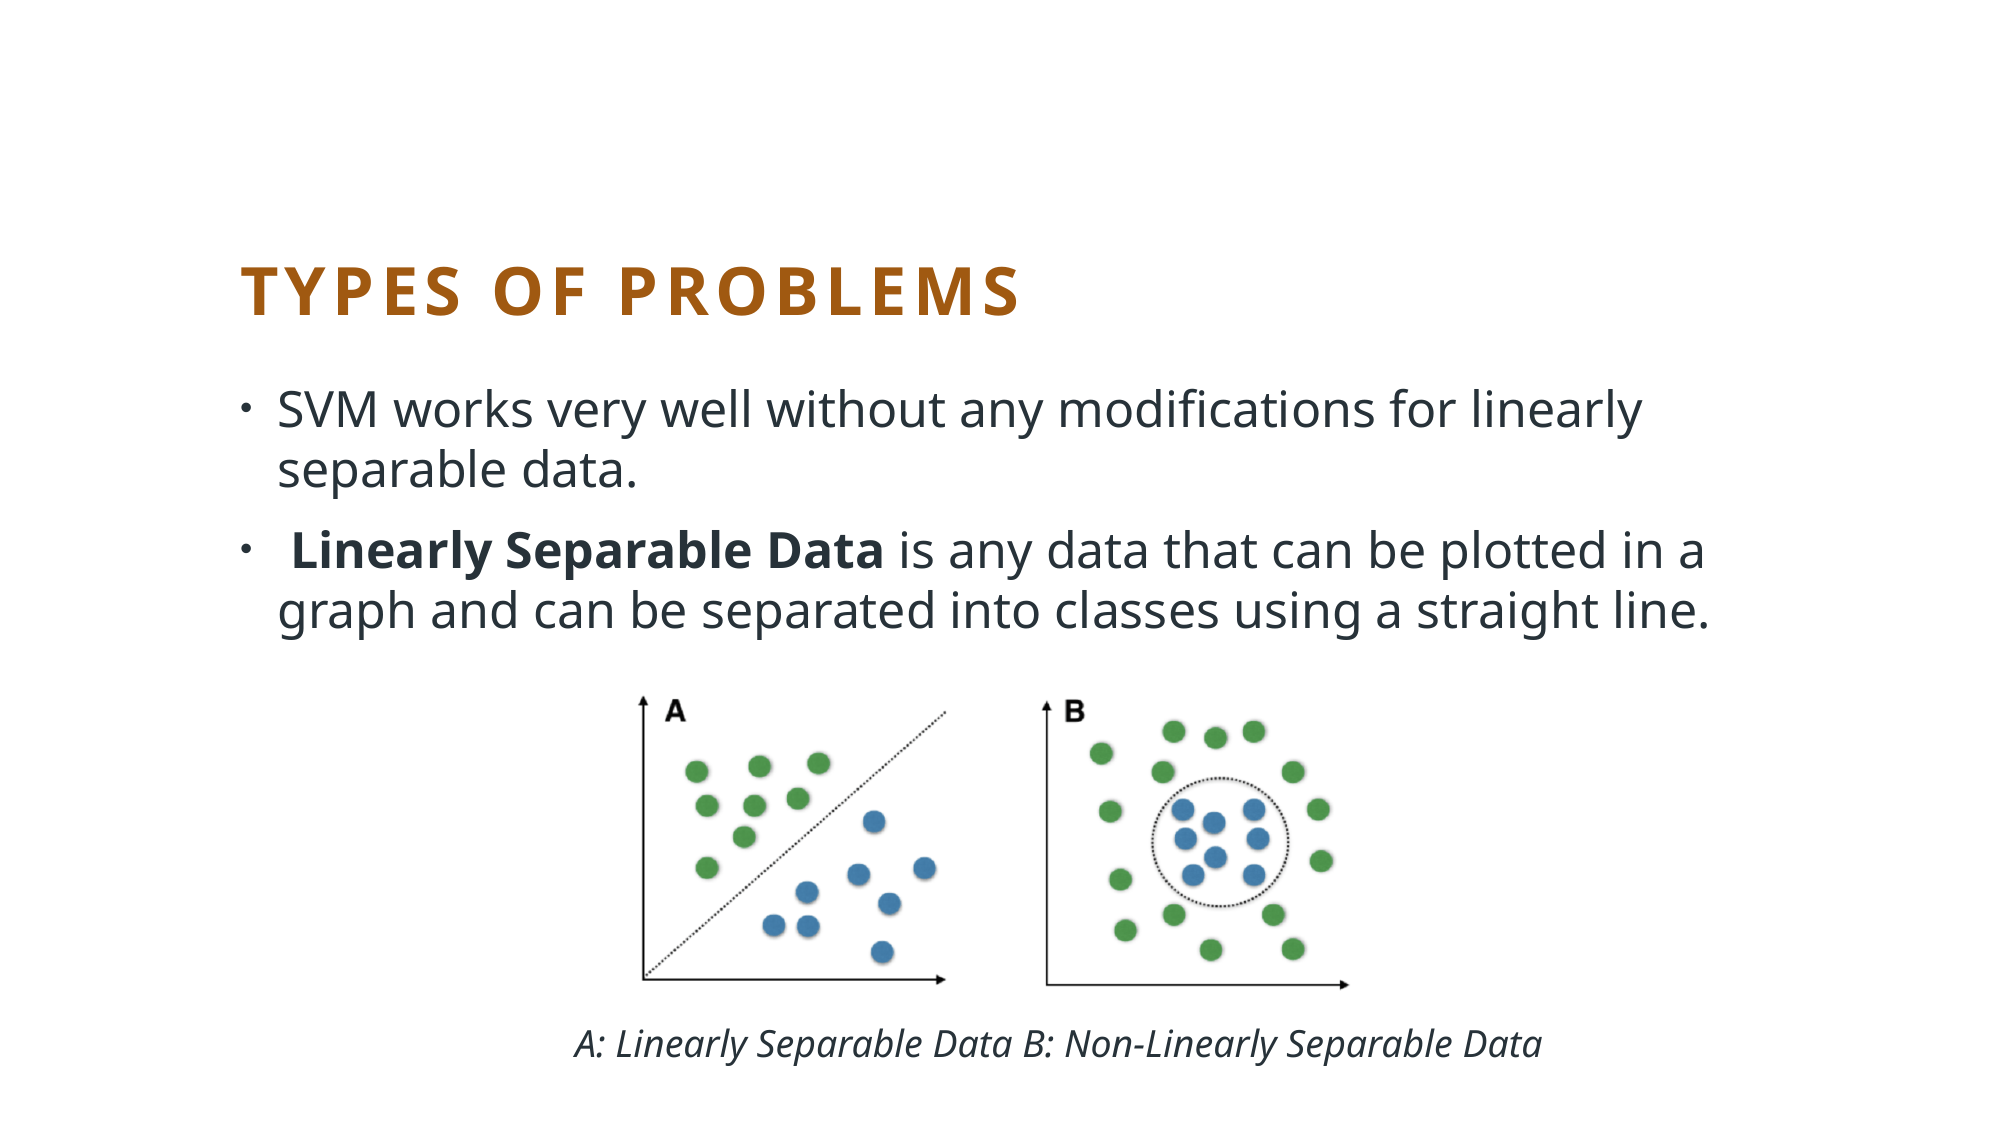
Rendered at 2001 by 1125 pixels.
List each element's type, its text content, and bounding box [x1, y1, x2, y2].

picture [612, 678, 1394, 999]
list SVM works very well without any modifications for linearly separable data. Linearly Separable Data is any data that can be plotted in a graph and can be separated into classes using a straight line. [225, 369, 1782, 1013]
title Types of problems [225, 112, 1782, 338]
text_box A: Linearly Separable Data B: Non-Linearly Separable Data [560, 1012, 1561, 1073]
